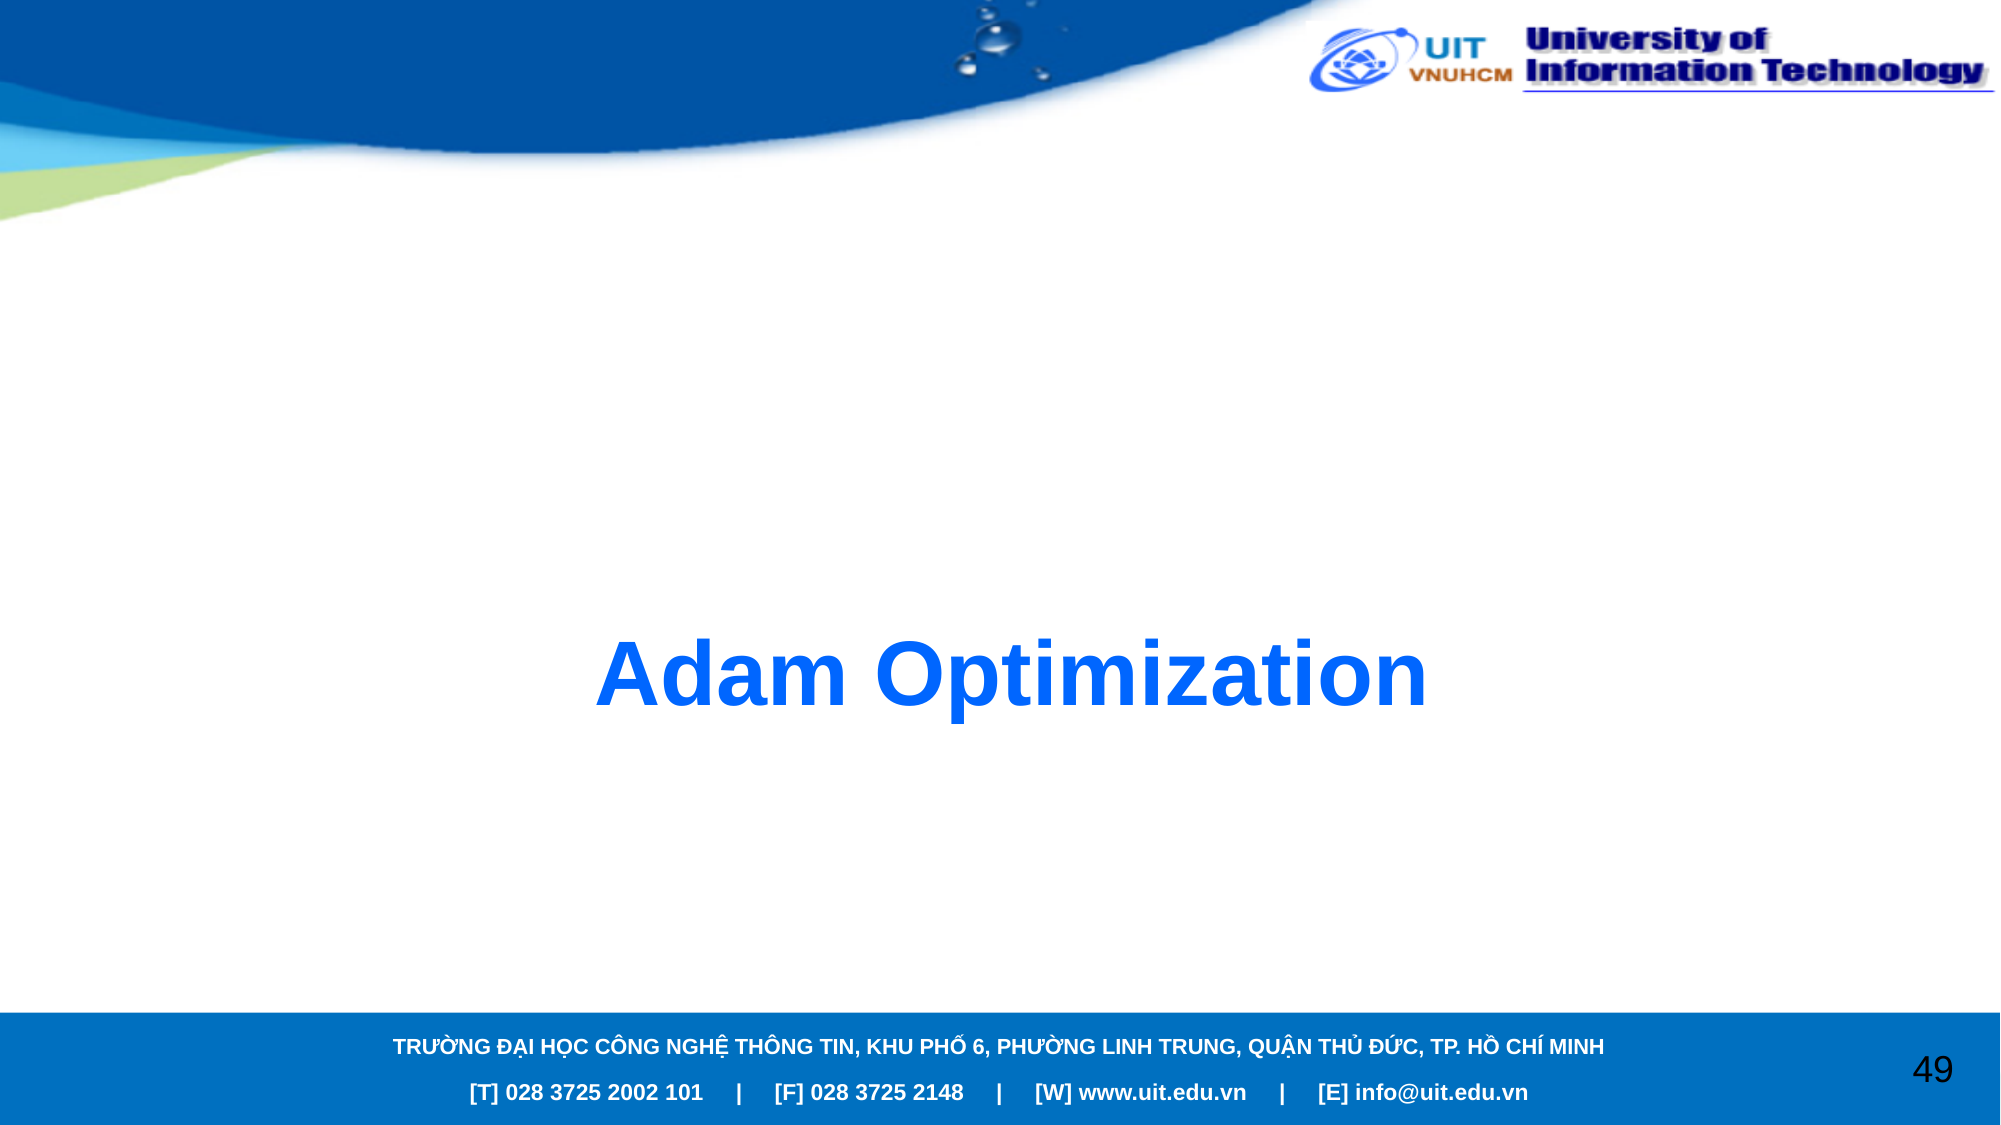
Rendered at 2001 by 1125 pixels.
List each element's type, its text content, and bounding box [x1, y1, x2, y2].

picture [0, 0, 2001, 1125]
title Adam Optimization [125, 575, 1925, 763]
